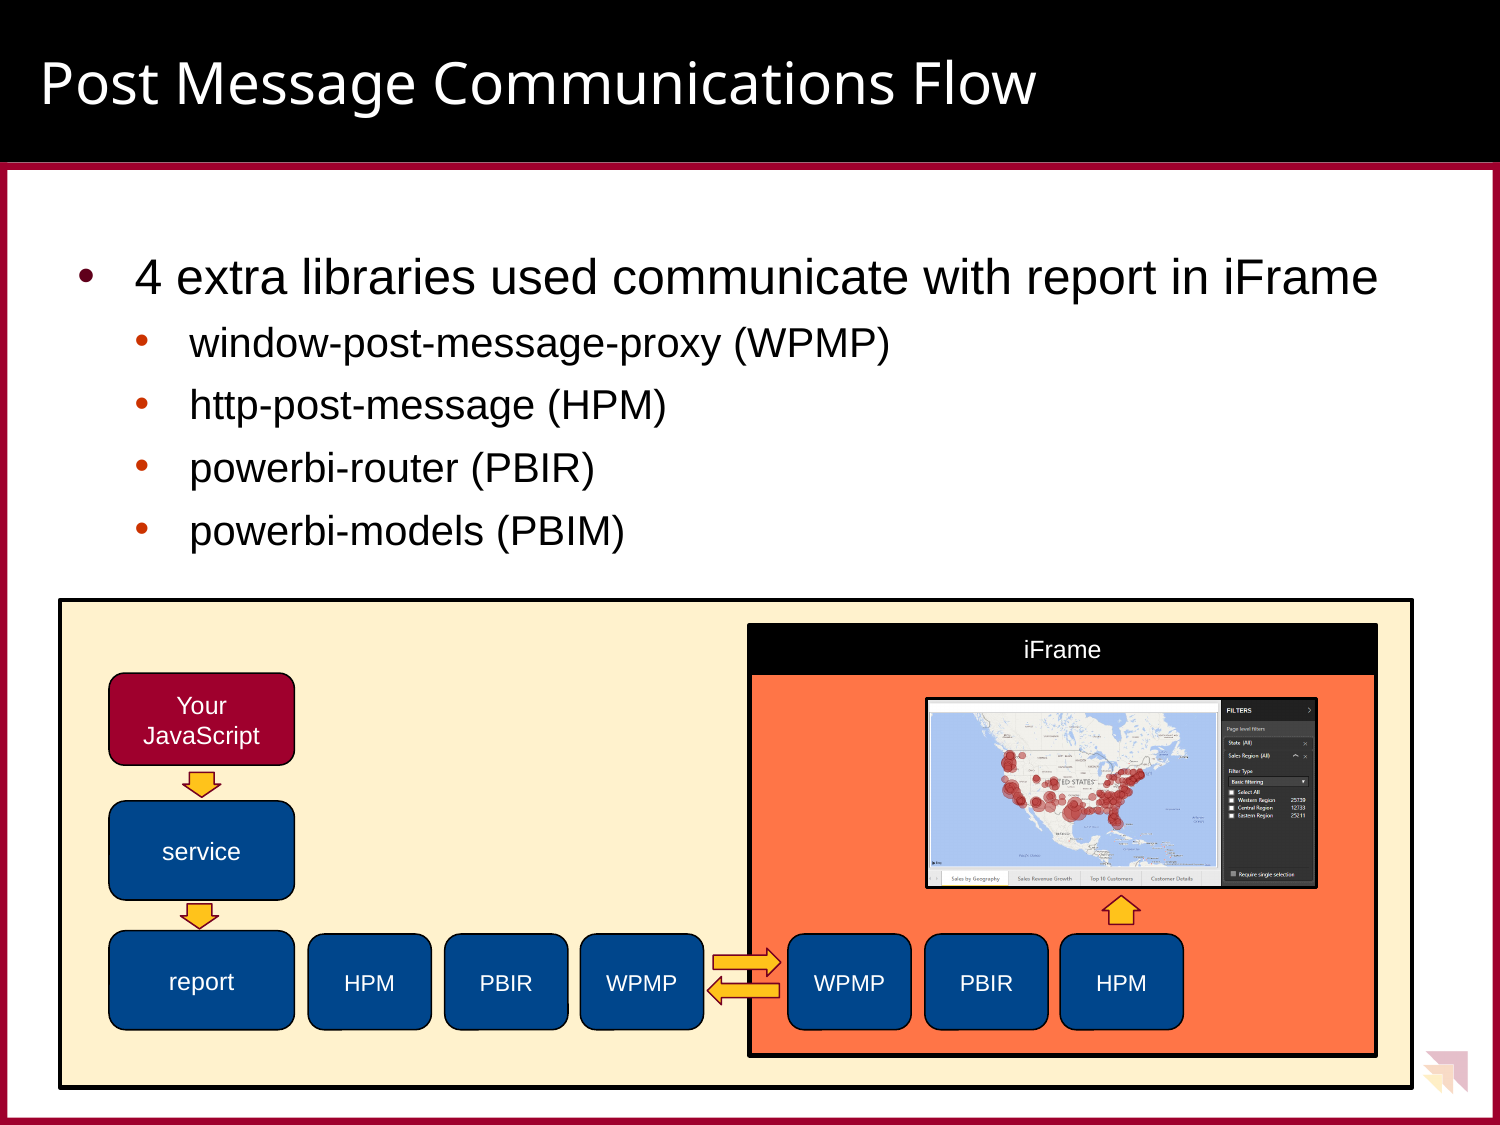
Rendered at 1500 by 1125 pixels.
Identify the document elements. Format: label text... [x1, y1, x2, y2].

title Post Message Communications Flow [24, 12, 1438, 150]
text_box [787, 933, 1184, 1031]
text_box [307, 933, 704, 1031]
text_box service [106, 798, 297, 903]
text_box Your JavaScript [106, 670, 297, 768]
text_box [1100, 904, 1143, 927]
text_box report [106, 928, 297, 1032]
text_box [178, 901, 221, 931]
text_box [58, 598, 1414, 1090]
text_box [747, 675, 1378, 1058]
text_box [180, 770, 223, 800]
text_box [713, 974, 777, 1007]
picture [927, 699, 1315, 887]
list 4 extra libraries used communicate with report in iFrame window-post-message-proxy (WPMP) http-post-message (HPM) powerbi-router (PBIR) powerbi-models (PBIM) [62, 237, 1438, 1088]
text_box iFrame [747, 623, 1378, 675]
text_box [713, 946, 777, 979]
